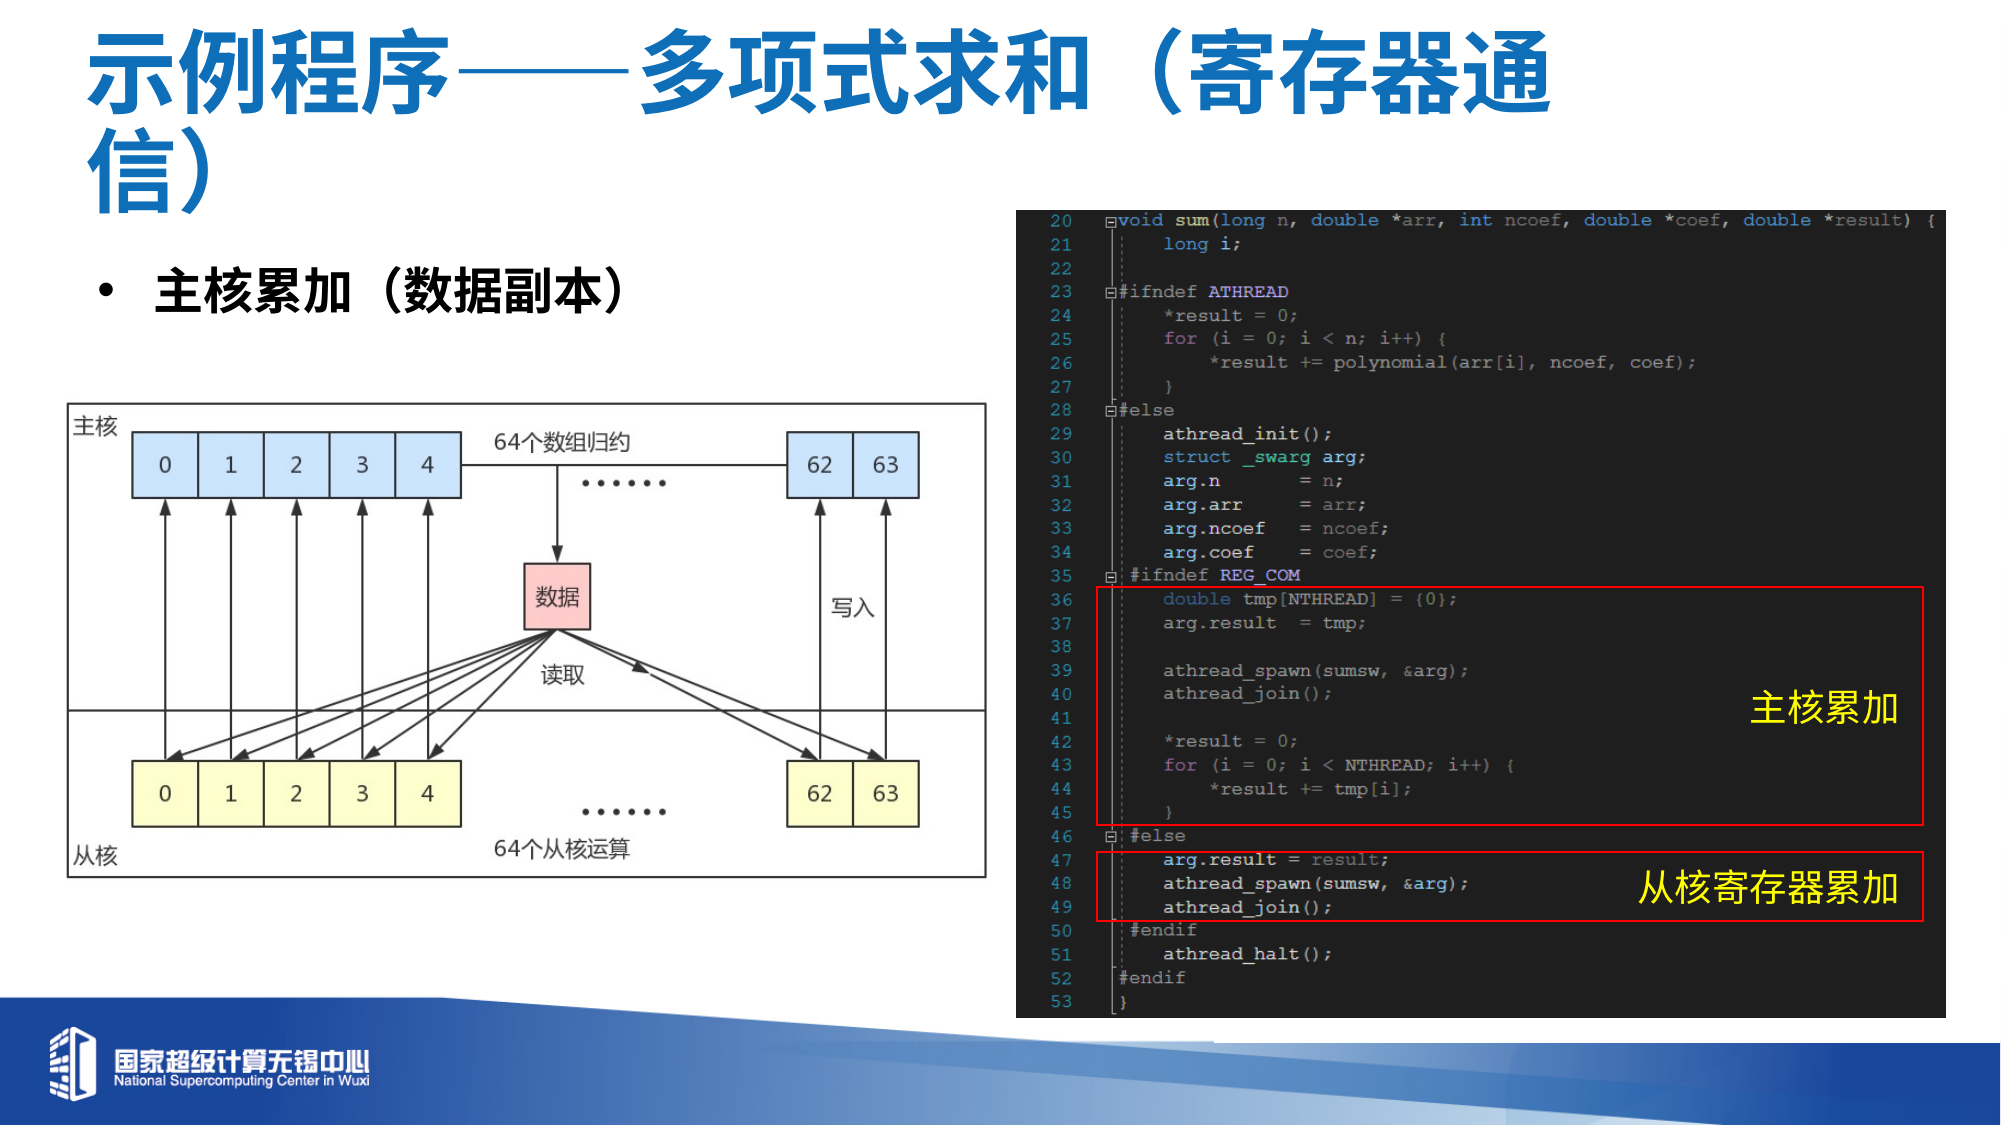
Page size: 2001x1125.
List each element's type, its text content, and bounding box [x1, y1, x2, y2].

picture [0, 0, 2001, 1125]
text_box 示例程序——多项式求和（寄存器通信） [70, 17, 1647, 235]
text_box 主核累加（数据副本） [82, 191, 718, 327]
